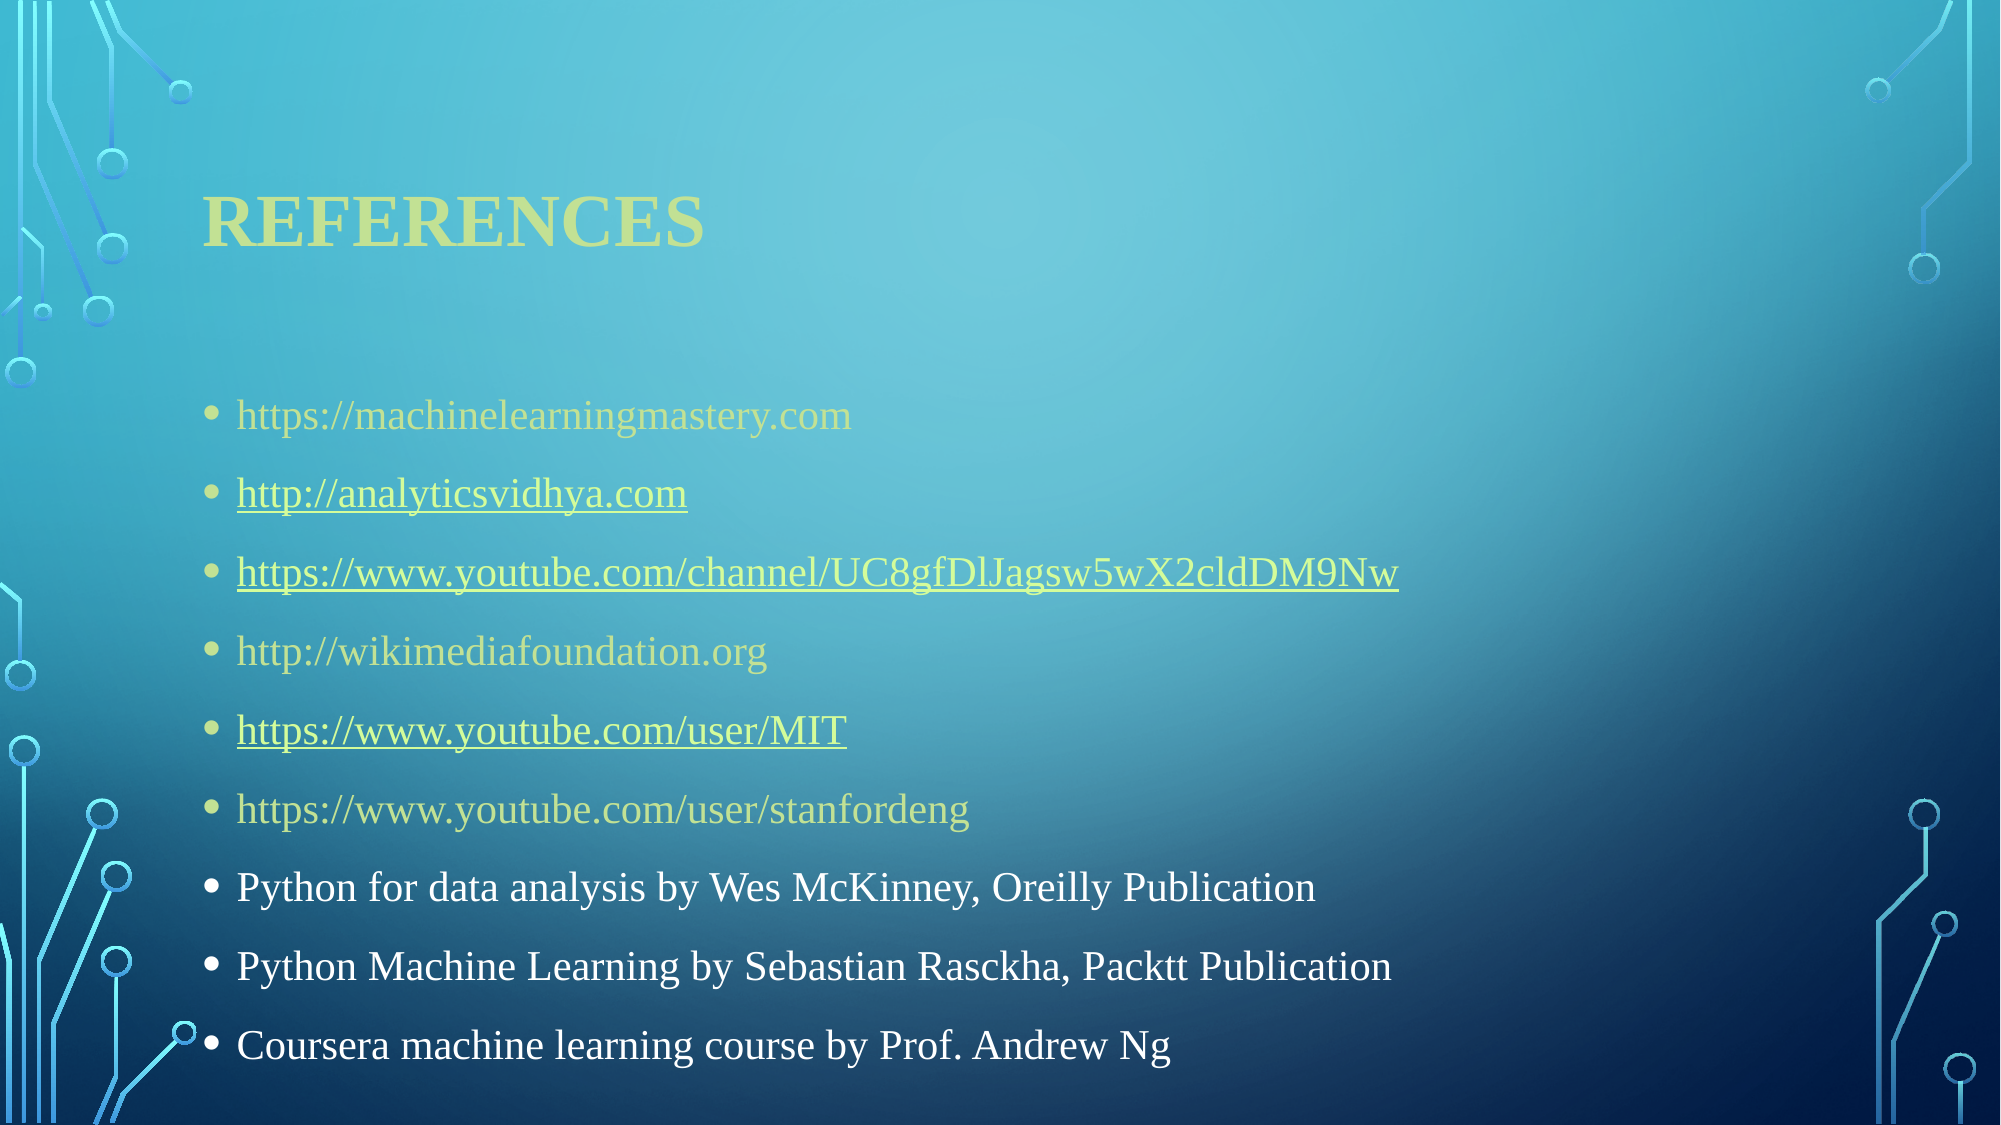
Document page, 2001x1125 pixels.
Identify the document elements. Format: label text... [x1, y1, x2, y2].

list https://machinelearningmastery.com http://analyticsvidhya.com https://www.youtube.com/channel/UC8gfDlJagsw5wX2cldDM9Nw http://wikimediafoundation.org https://www.youtube.com/user/MIT https://www.youtube.com/user/stanfordeng Python for data analysis by Wes McKinney, Oreilly Publication Python Machine Learning by Sebastian Rasckha, Packtt Publication Coursera machine learning course by Prof. Andrew Ng [187, 369, 1813, 1079]
title References [187, 101, 1813, 344]
